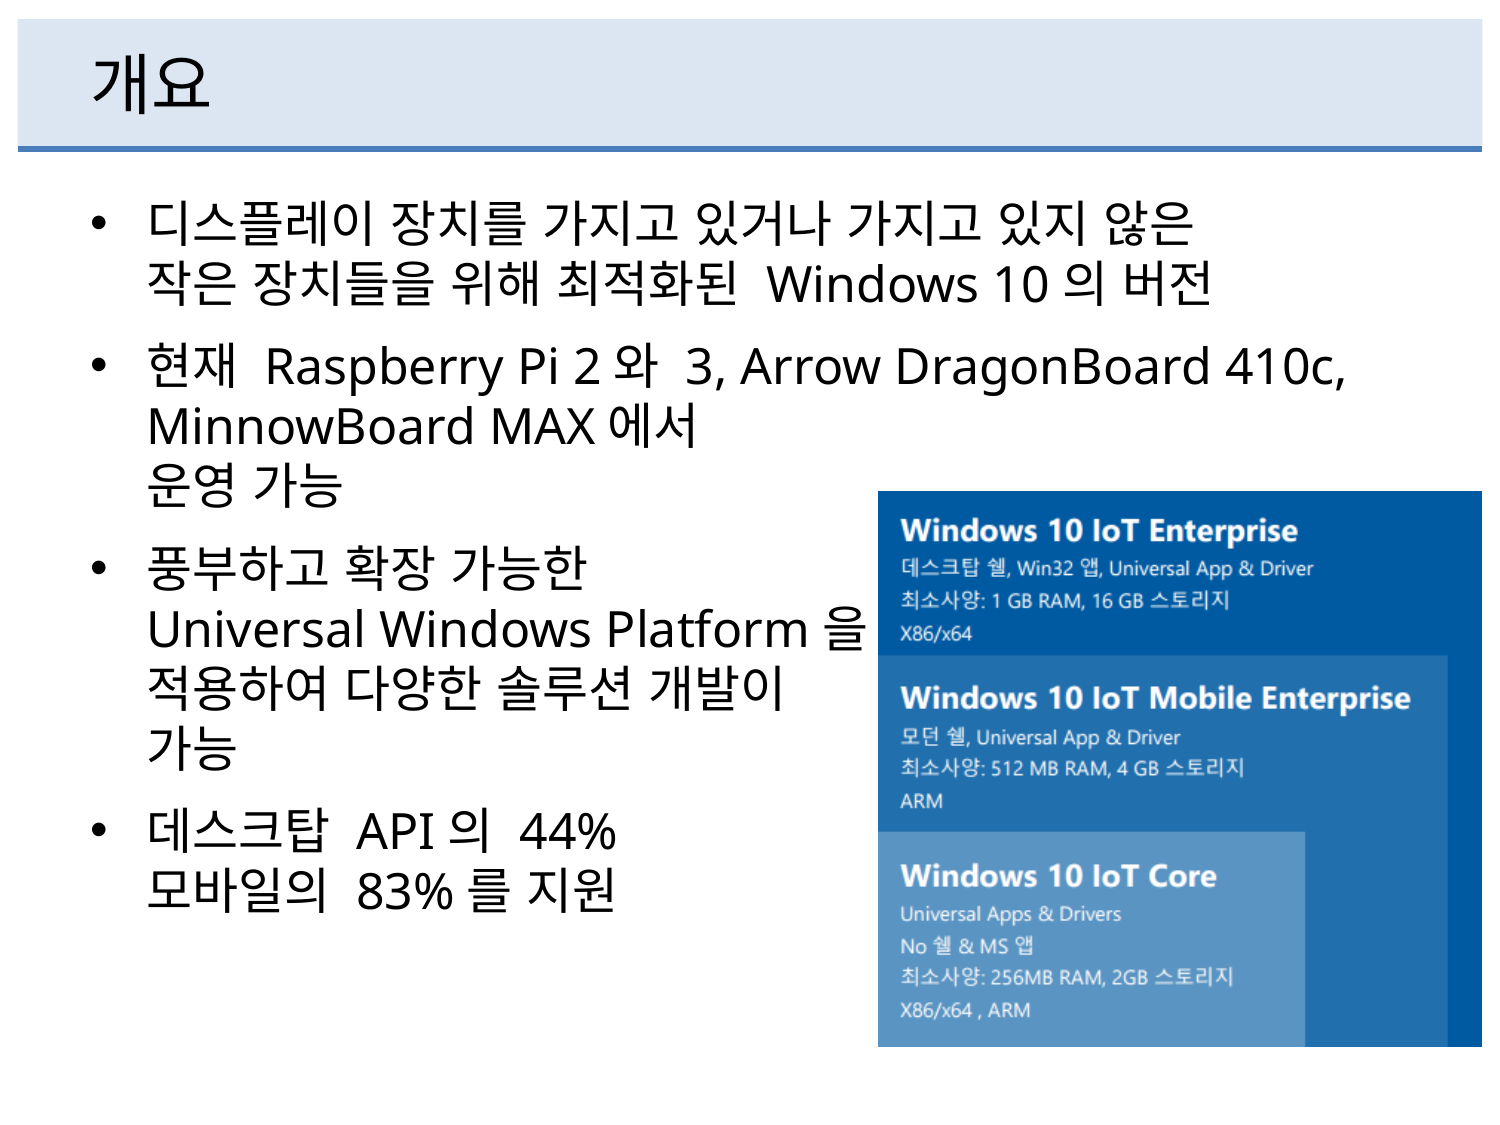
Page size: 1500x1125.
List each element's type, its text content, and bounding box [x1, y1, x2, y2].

list 디스플레이 장치를 가지고 있거나 가지고 있지 않은 작은 장치들을 위해 최적화된 Windows 10의 버전 현재 Raspberry Pi 2와 3, Arrow DragonBoard 410c, MinnowBoard MAX에서 운영 가능 풍부하고 확장 가능한 Universal Windows Platform을 적용하여 다양한 솔루션 개발이 가능 데스크탑 API의 44% 모바일의 83%를 지원 [75, 184, 1425, 1012]
picture [878, 491, 1482, 1048]
title 개요 [75, 19, 857, 147]
